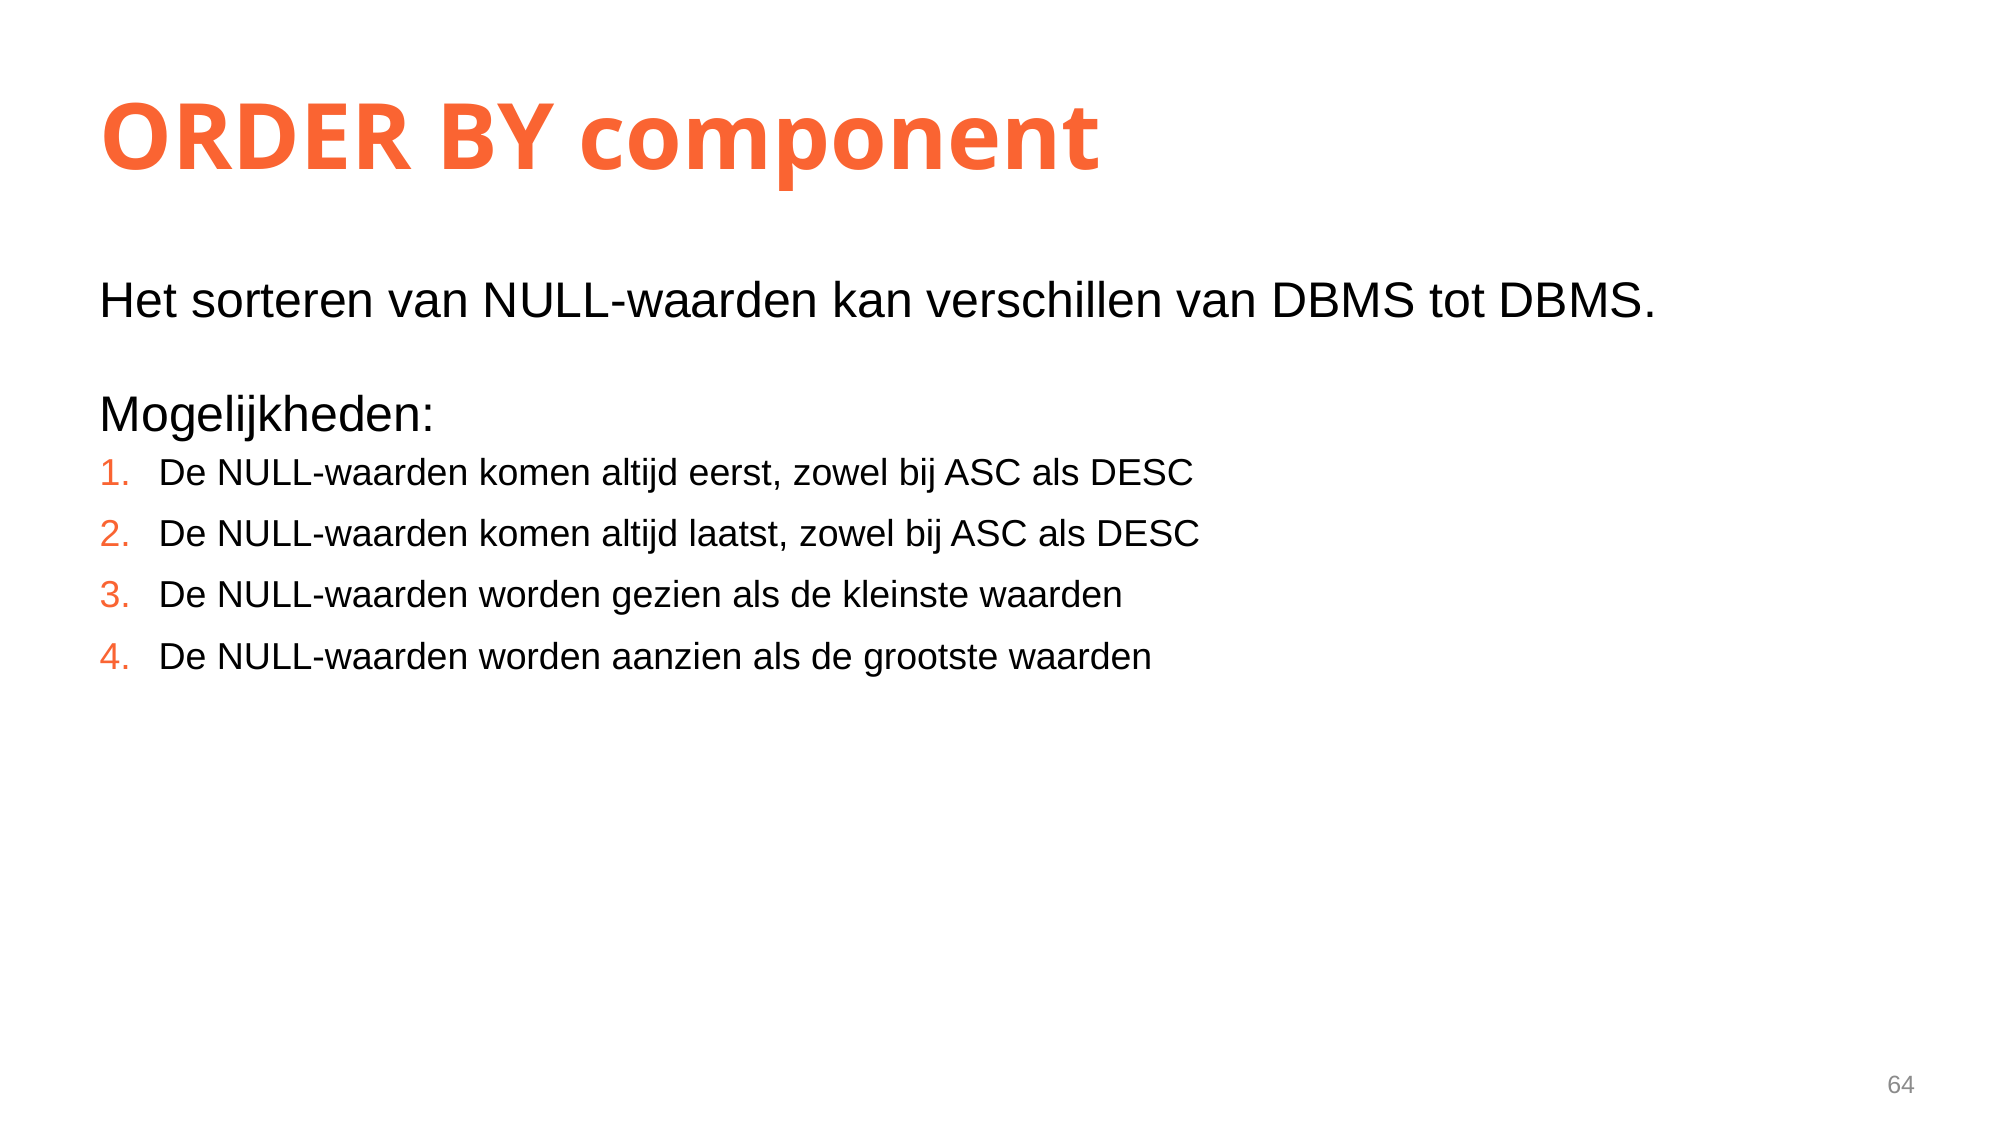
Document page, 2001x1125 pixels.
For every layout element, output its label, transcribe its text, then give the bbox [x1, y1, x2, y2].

list Het sorteren van NULL-waarden kan verschillen van DBMS tot DBMS. Mogelijkheden: De NULL-waarden komen altijd eerst, zowel bij ASC als DESC De NULL-waarden komen altijd laatst, zowel bij ASC als DESC De NULL-waarden worden gezien als de kleinste waarden De NULL-waarden worden aanzien als de grootste waarden [84, 267, 1916, 1041]
title ORDER BY component [84, 49, 1916, 233]
slide_number 64 [1815, 1061, 1916, 1107]
